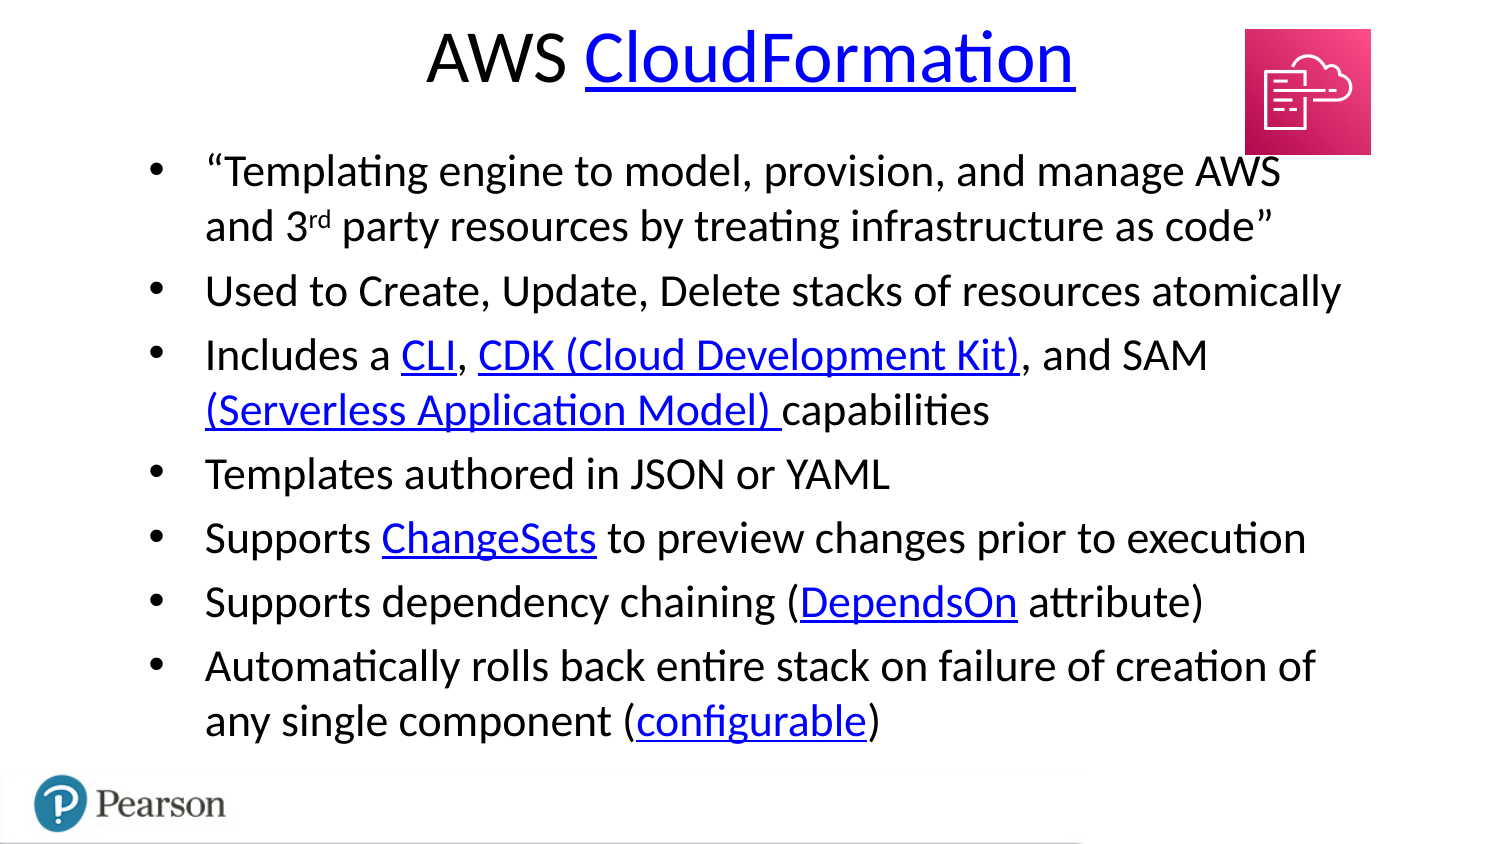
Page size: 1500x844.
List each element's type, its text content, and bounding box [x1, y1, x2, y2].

picture [0, 0, 1500, 844]
title AWS CloudFormation [132, 0, 1371, 92]
list “Templating engine to model, provision, and manage AWS and 3rd party resources by treating infrastructure as code” Used to Create, Update, Delete stacks of resources atomically Includes a CLI, CDK (Cloud Development Kit), and SAM (Serverless Application Model) capabilities Templates authored in JSON or YAML Supports ChangeSets to preview changes prior to execution Supports dependency chaining (DependsOn attribute) Automatically rolls back entire stack on failure of creation of any single component (configurable) [133, 133, 1371, 716]
